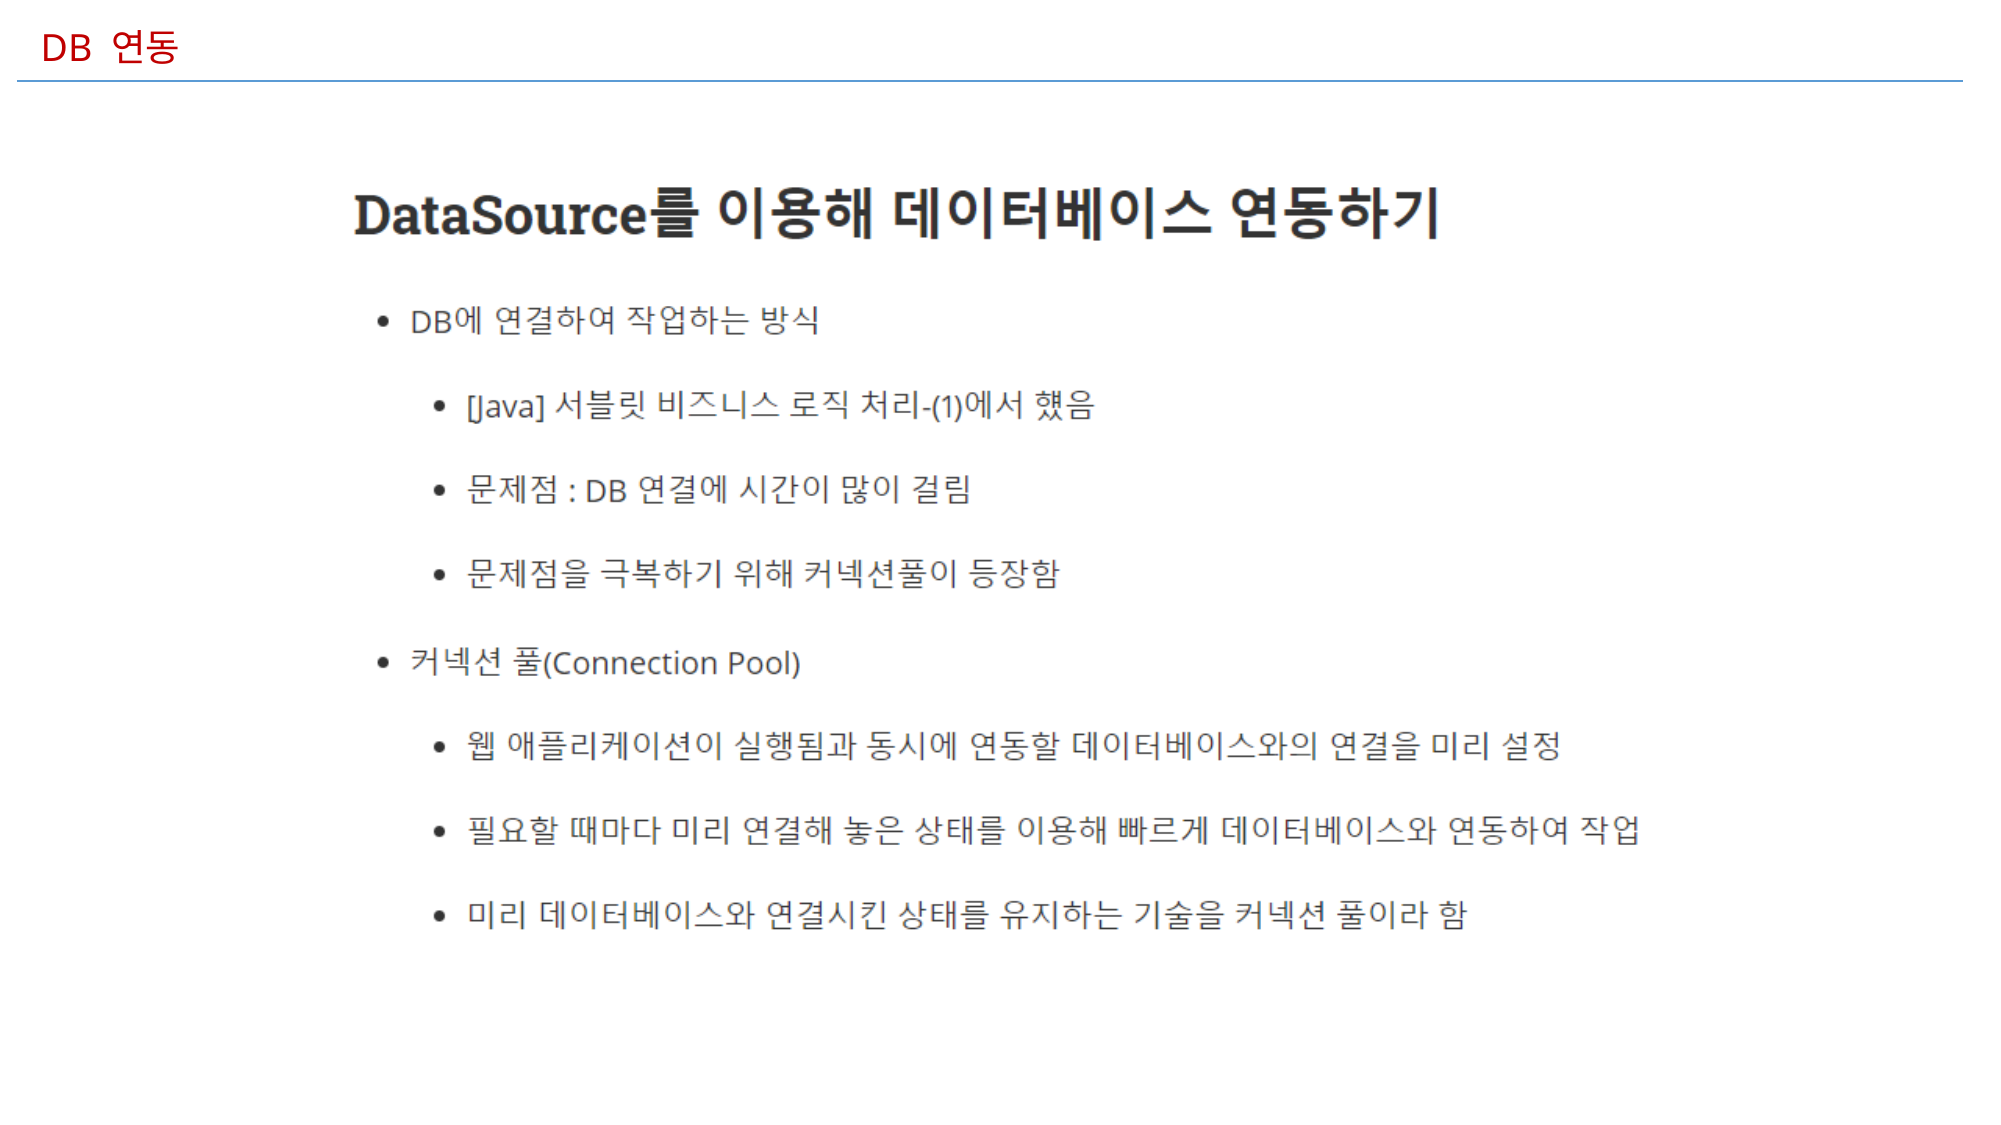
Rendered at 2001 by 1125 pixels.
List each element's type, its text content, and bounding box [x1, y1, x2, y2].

picture [342, 172, 1658, 953]
text_box DB 연동 [25, 16, 729, 77]
